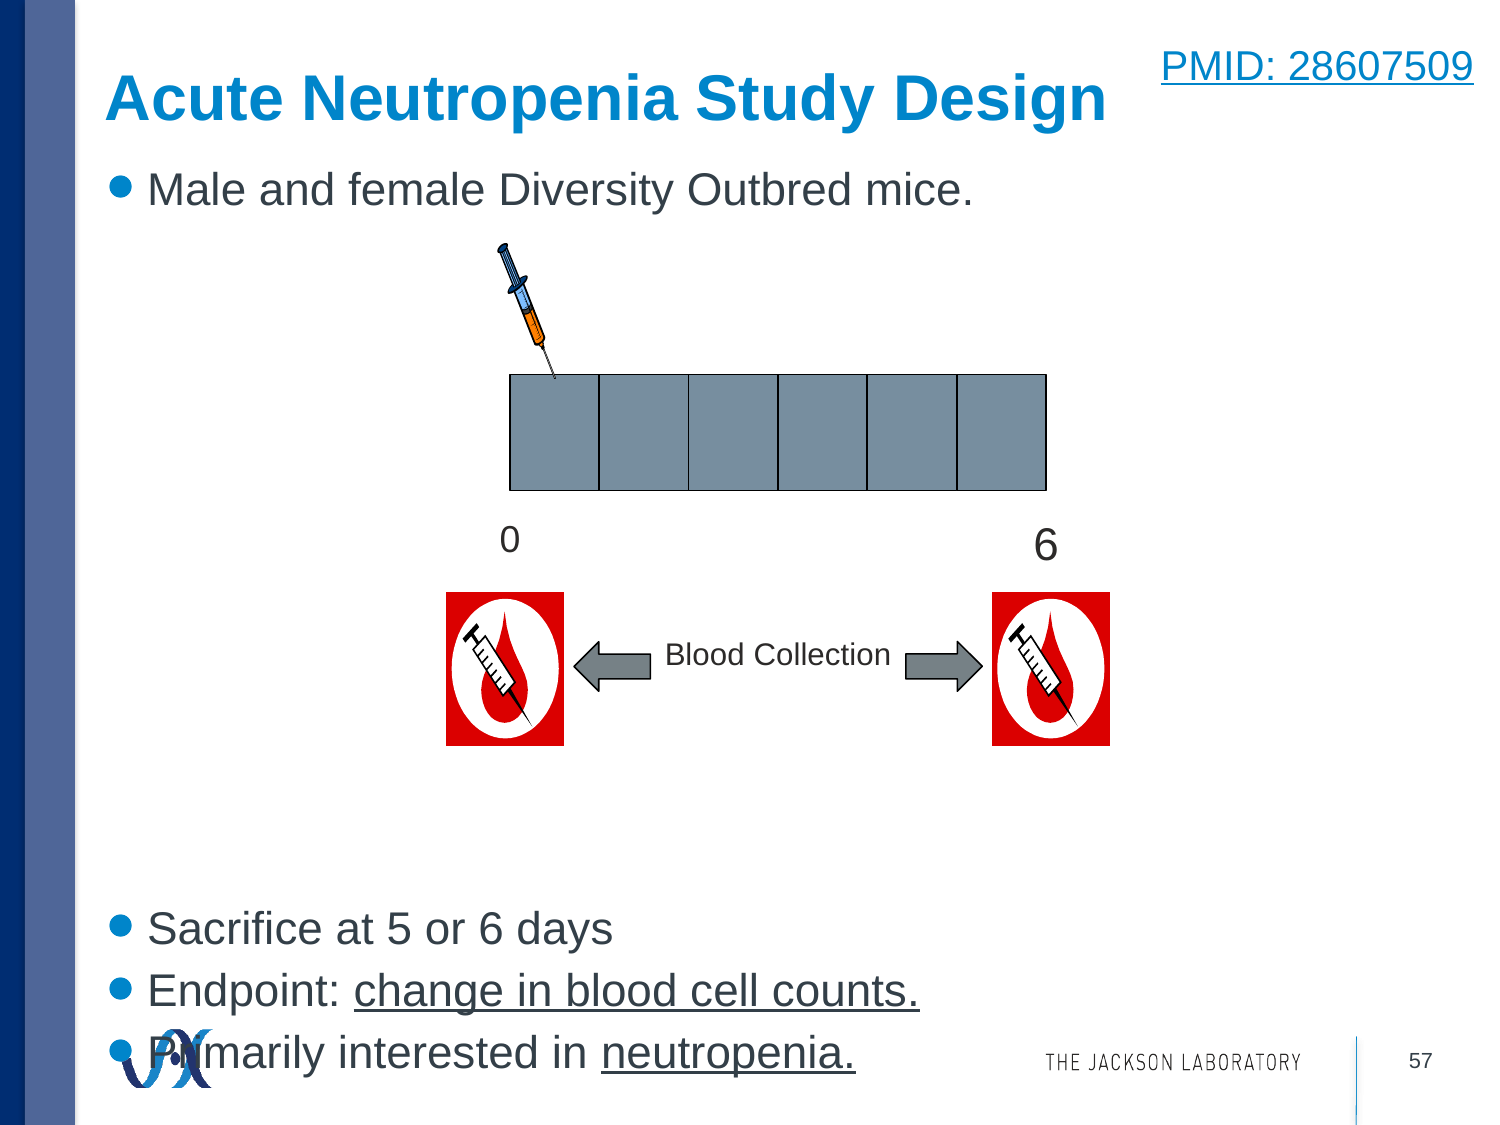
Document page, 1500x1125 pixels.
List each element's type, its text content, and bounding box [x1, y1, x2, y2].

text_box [445, 239, 1111, 746]
picture [104, 909, 137, 942]
picture [104, 170, 137, 203]
picture [104, 972, 137, 1005]
picture [1045, 1050, 1097, 1076]
text_box PMID: 28607509 [1093, 31, 1489, 97]
text_box Male and female Diversity Outbred mice. Sacrifice at 5 or 6 days Endpoint: change in blood cell counts. Primarily interested in neutropenia. [104, 152, 1475, 1016]
text_box <number> [1097, 1030, 1448, 1090]
text_box Acute Neutropenia Study Design [104, 45, 1459, 139]
picture [104, 1016, 226, 1104]
